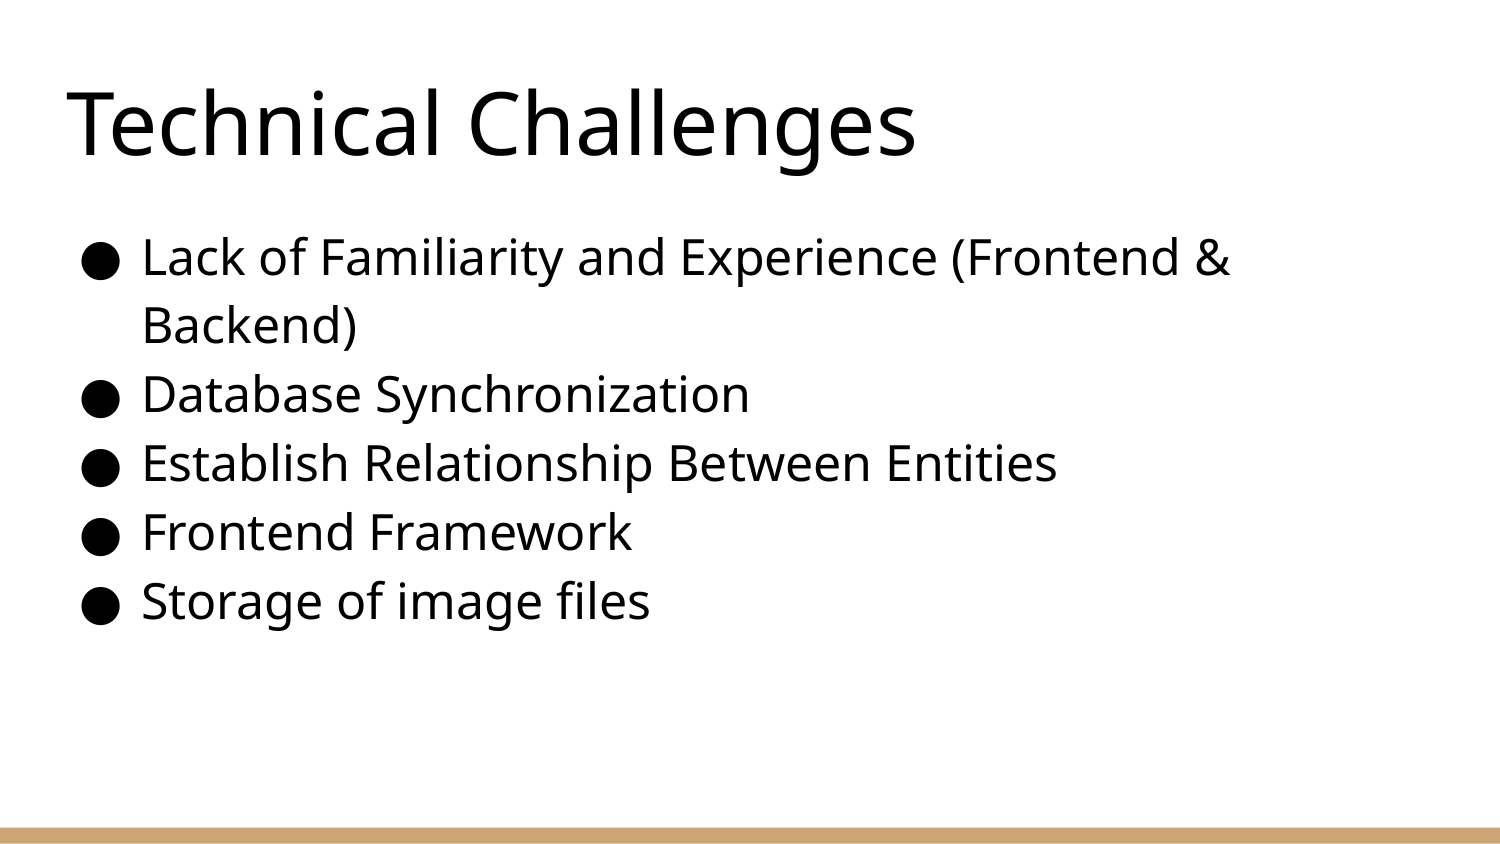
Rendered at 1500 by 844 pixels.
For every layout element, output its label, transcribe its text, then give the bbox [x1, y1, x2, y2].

title Technical Challenges [51, 51, 1449, 189]
list Lack of Familiarity and Experience (Frontend & Backend) Database Synchronization Establish Relationship Between Entities Frontend Framework Storage of image files [51, 200, 1449, 752]
